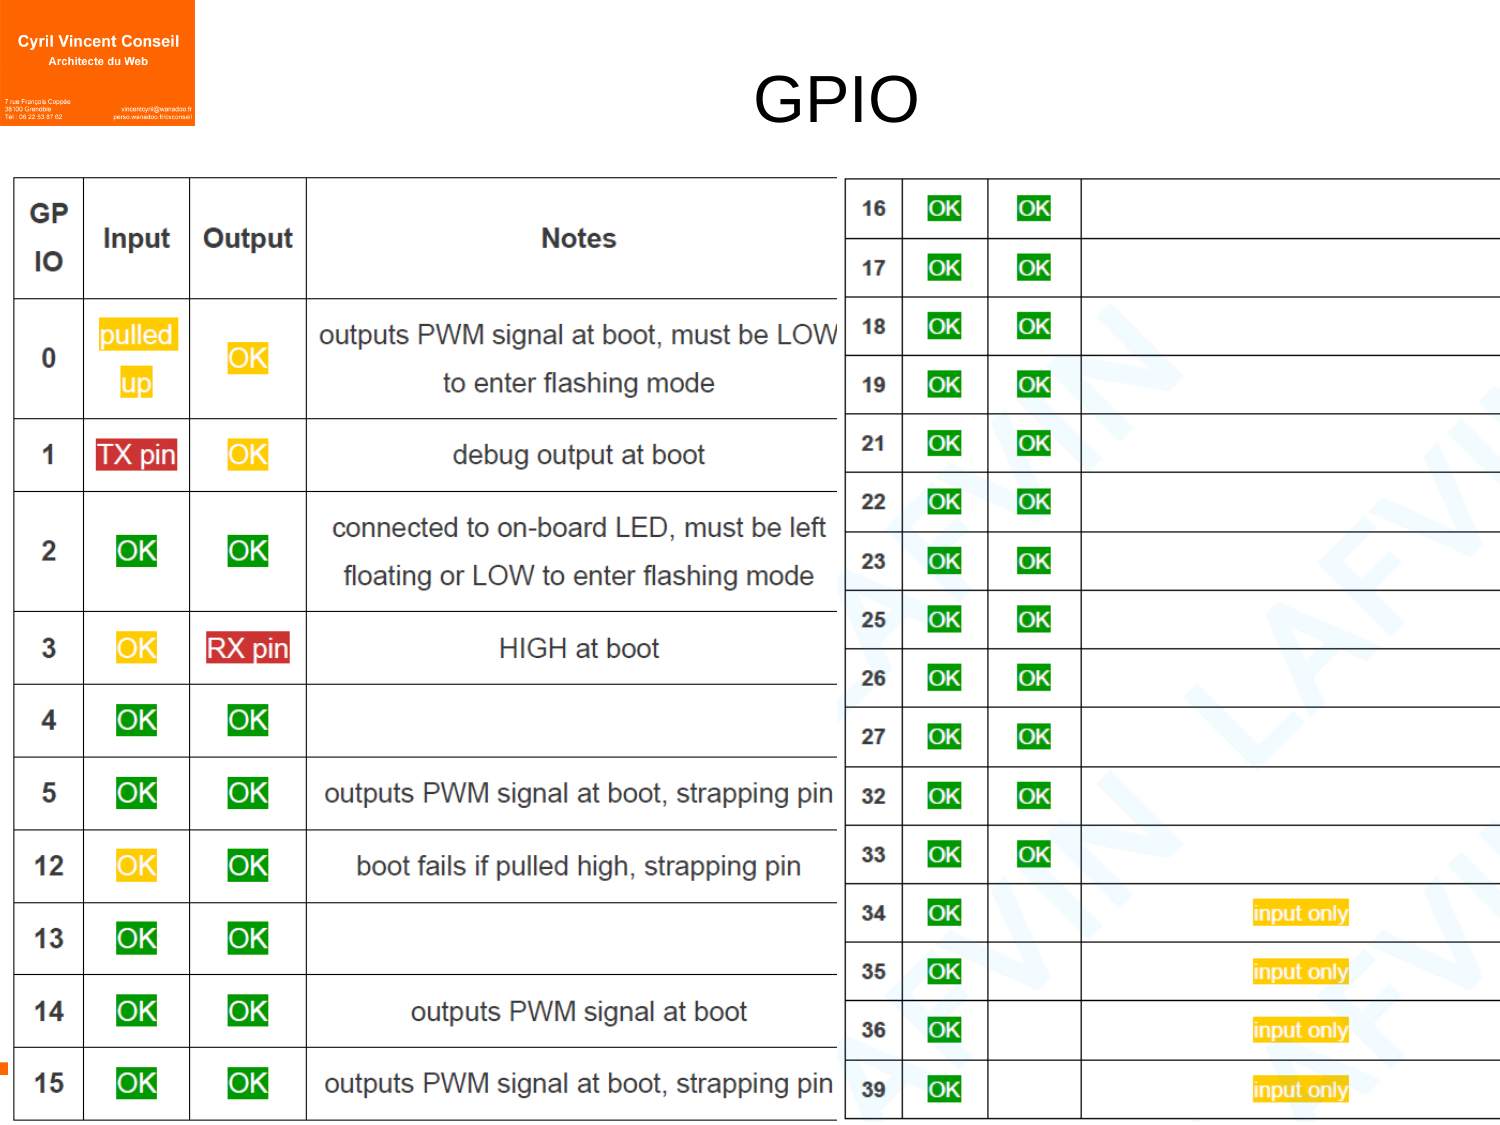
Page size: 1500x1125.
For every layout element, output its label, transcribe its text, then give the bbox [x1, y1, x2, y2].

picture [8, 168, 1500, 1125]
picture [0, 0, 195, 126]
title GPIO [194, 2, 1480, 173]
